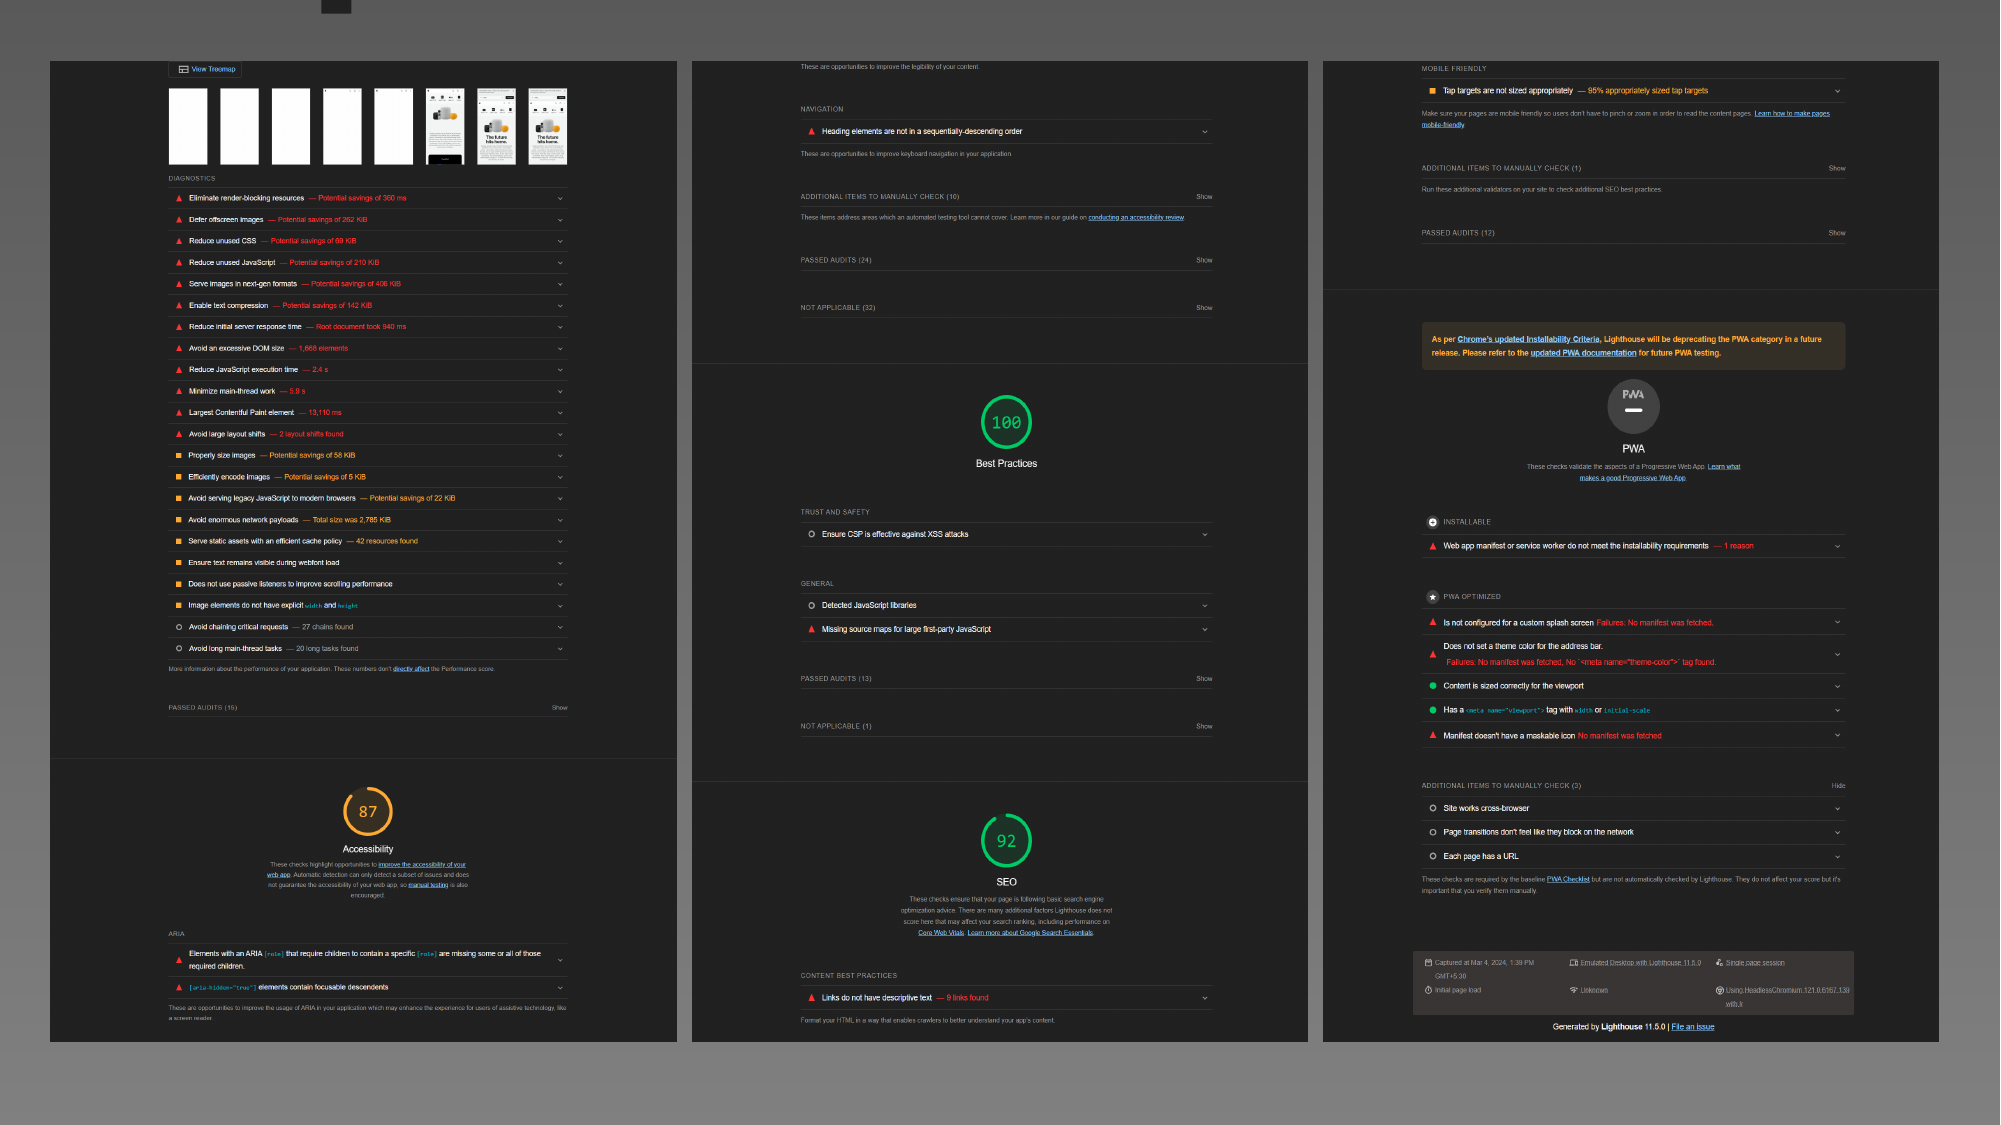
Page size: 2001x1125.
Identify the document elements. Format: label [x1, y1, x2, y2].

picture [692, 61, 1308, 1042]
picture [50, 61, 677, 1042]
picture [1323, 61, 1939, 1042]
text_box [321, 0, 352, 14]
